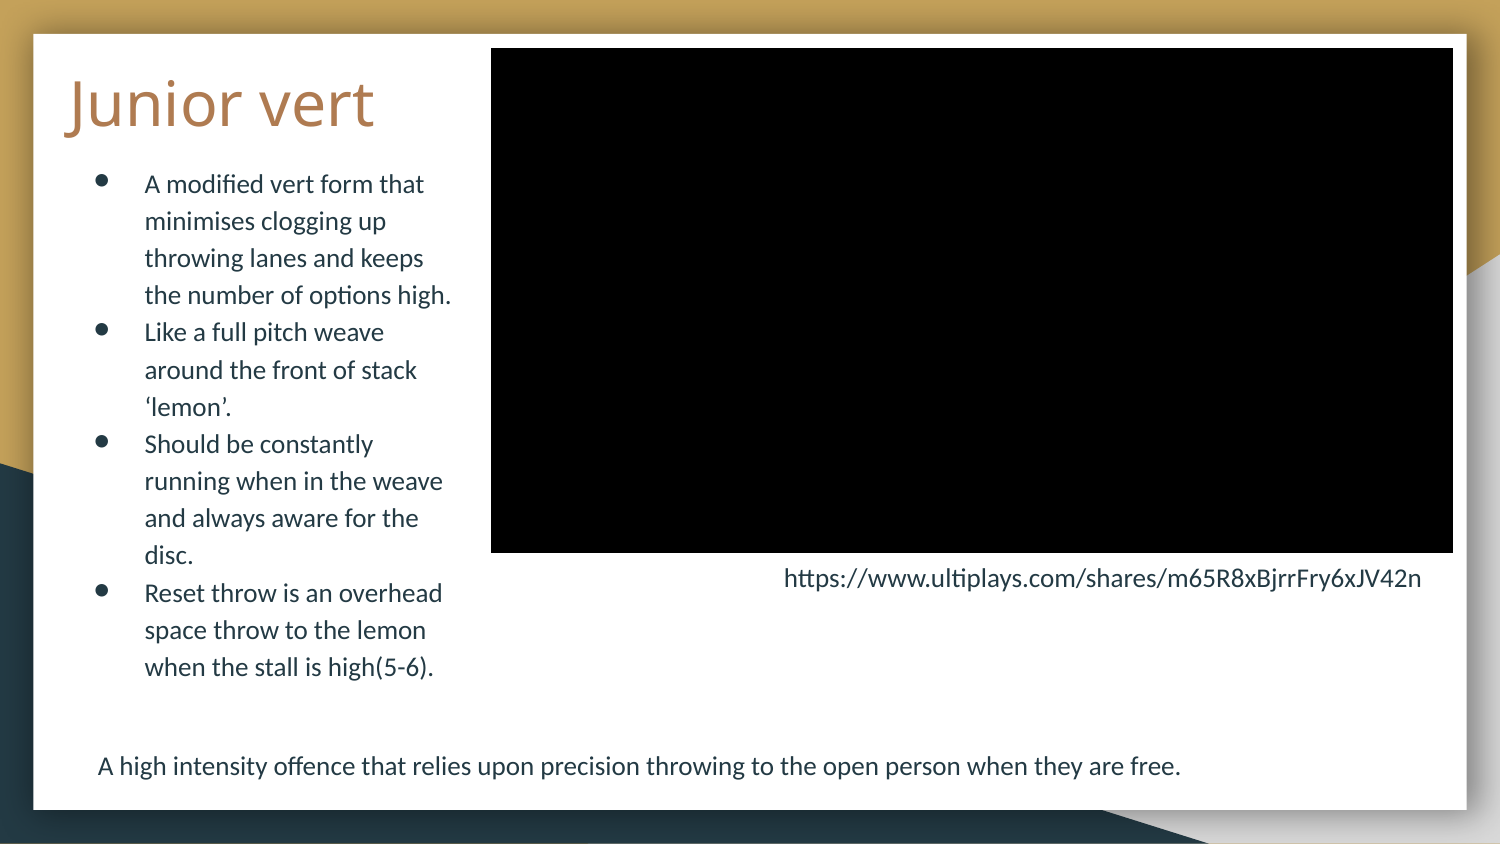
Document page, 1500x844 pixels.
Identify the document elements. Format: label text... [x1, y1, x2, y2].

list A high intensity offence that relies upon precision throwing to the open person when they are free. [82, 728, 1401, 800]
title Junior vert [54, 49, 489, 276]
text_box https://www.ultiplays.com/shares/m65R8xBjrrFry6xJV42n [768, 560, 1453, 608]
list A modified vert form that minimises clogging up throwing lanes and keeps the number of options high. Like a full pitch weave around the front of stack ‘lemon’. Should be constantly running when in the weave and always aware for the disc. Reset throw is an overhead space throw to the lemon when the stall is high(5-6). [54, 146, 471, 706]
picture [491, 48, 1453, 554]
